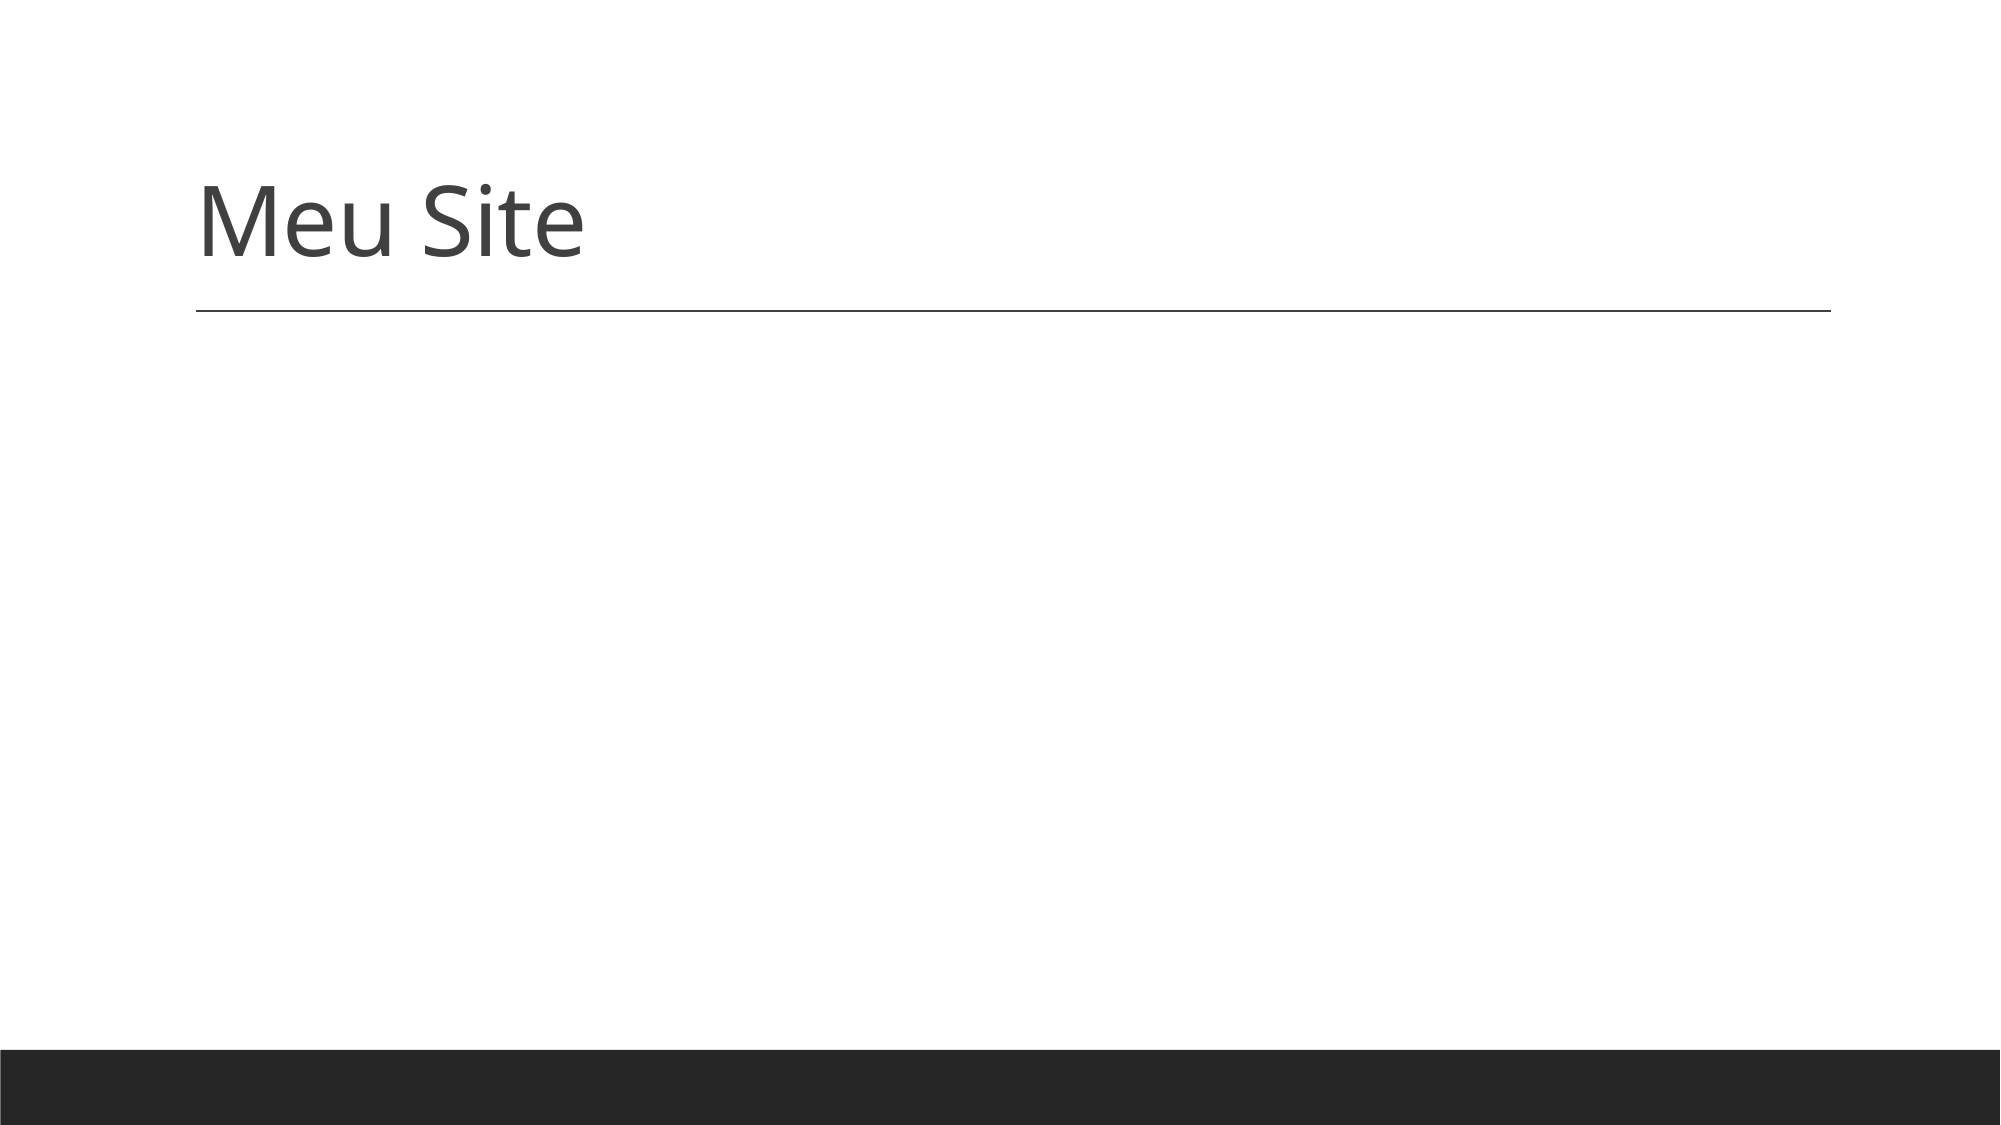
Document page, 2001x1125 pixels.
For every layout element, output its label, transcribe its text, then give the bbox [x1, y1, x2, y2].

title Meu Site [180, 47, 1830, 285]
